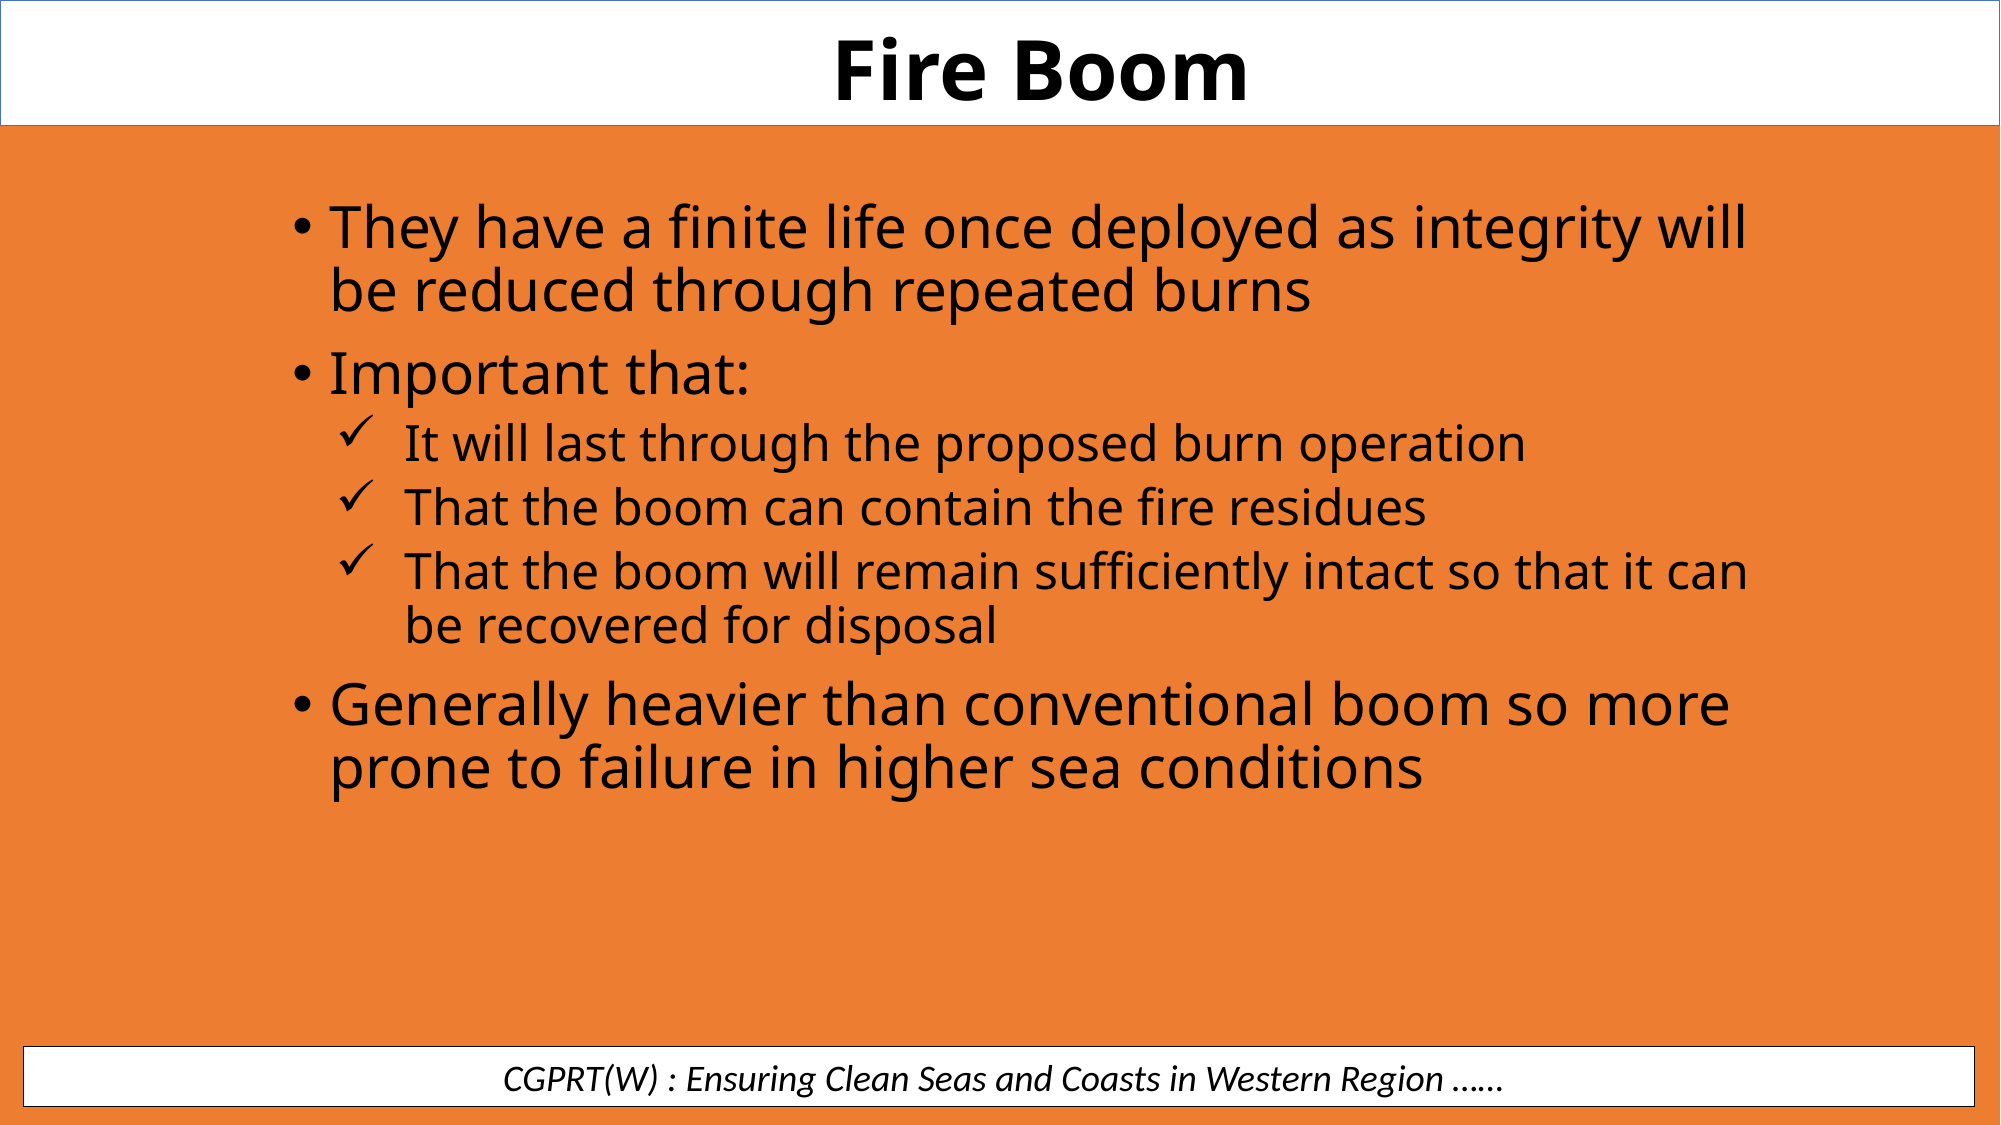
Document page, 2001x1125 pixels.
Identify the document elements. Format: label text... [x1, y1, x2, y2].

text_box [0, 0, 2000, 126]
text_box They have a finite life once deployed as integrity will be reduced through repeated burns Important that: It will last through the proposed burn operation That the boom can contain the fire residues That the boom will remain sufficiently intact so that it can be recovered for disposal Generally heavier than conventional boom so more prone to failure in higher sea conditions [277, 190, 1806, 1047]
text_box Fire Boom [277, 21, 1806, 114]
text_box CGPRT(W) : Ensuring Clean Seas and Coasts in Western Region …… [23, 1046, 1975, 1107]
